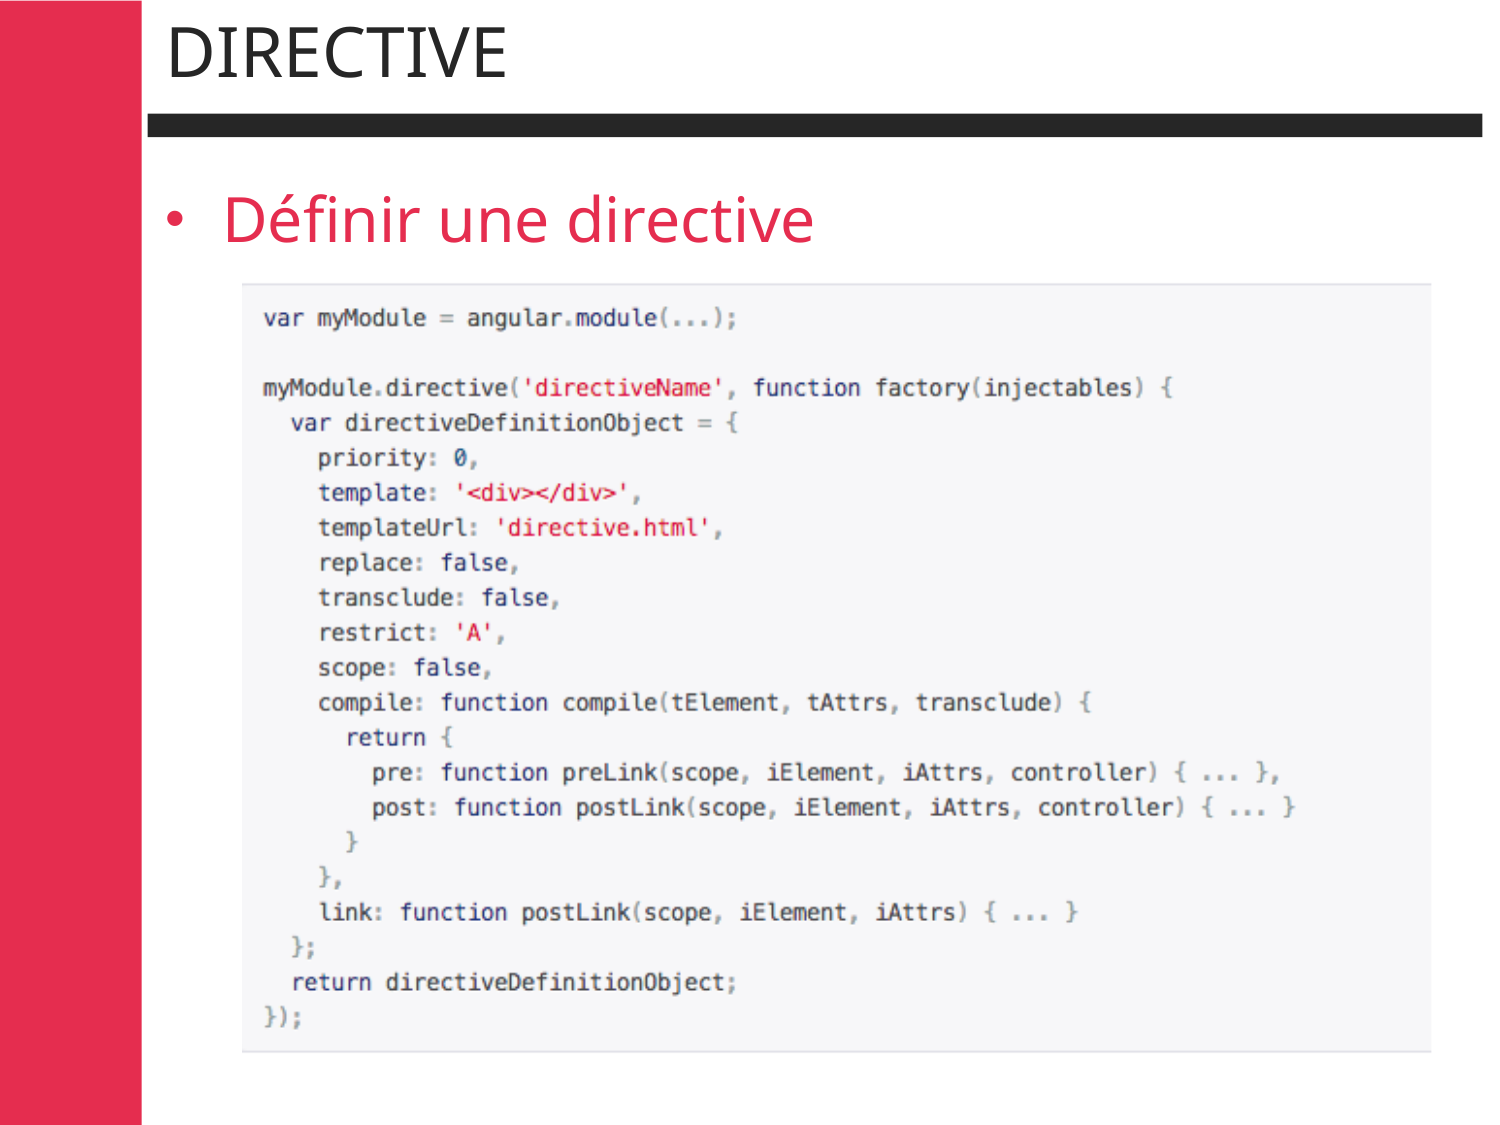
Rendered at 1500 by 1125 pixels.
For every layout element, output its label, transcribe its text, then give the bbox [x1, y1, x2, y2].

title directive [151, 0, 1483, 99]
list Définir une directive [151, 172, 1483, 1043]
picture [241, 278, 1432, 1057]
